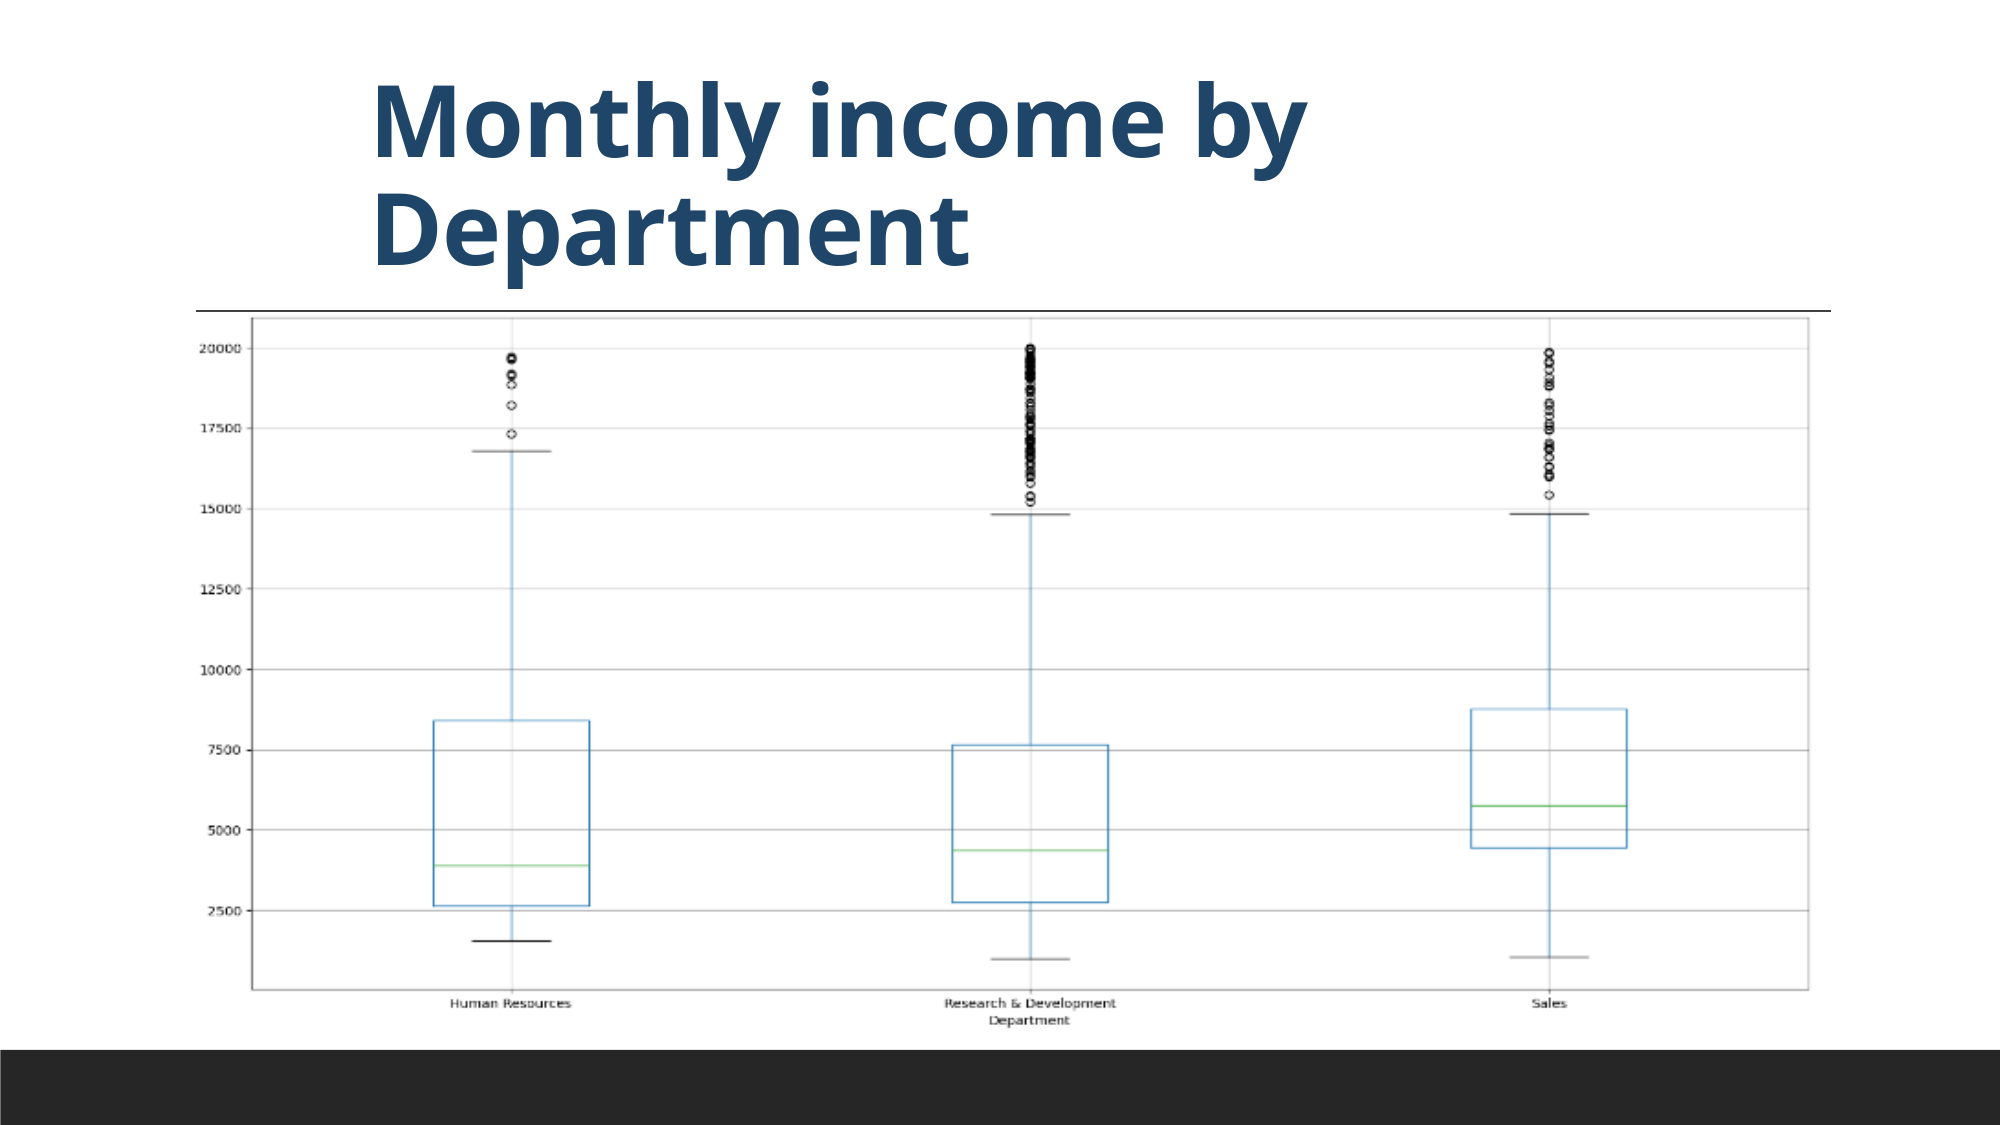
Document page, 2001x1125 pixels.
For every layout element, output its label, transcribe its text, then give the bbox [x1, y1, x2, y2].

picture [181, 313, 1828, 1036]
title Monthly income by Department [354, 56, 1646, 295]
